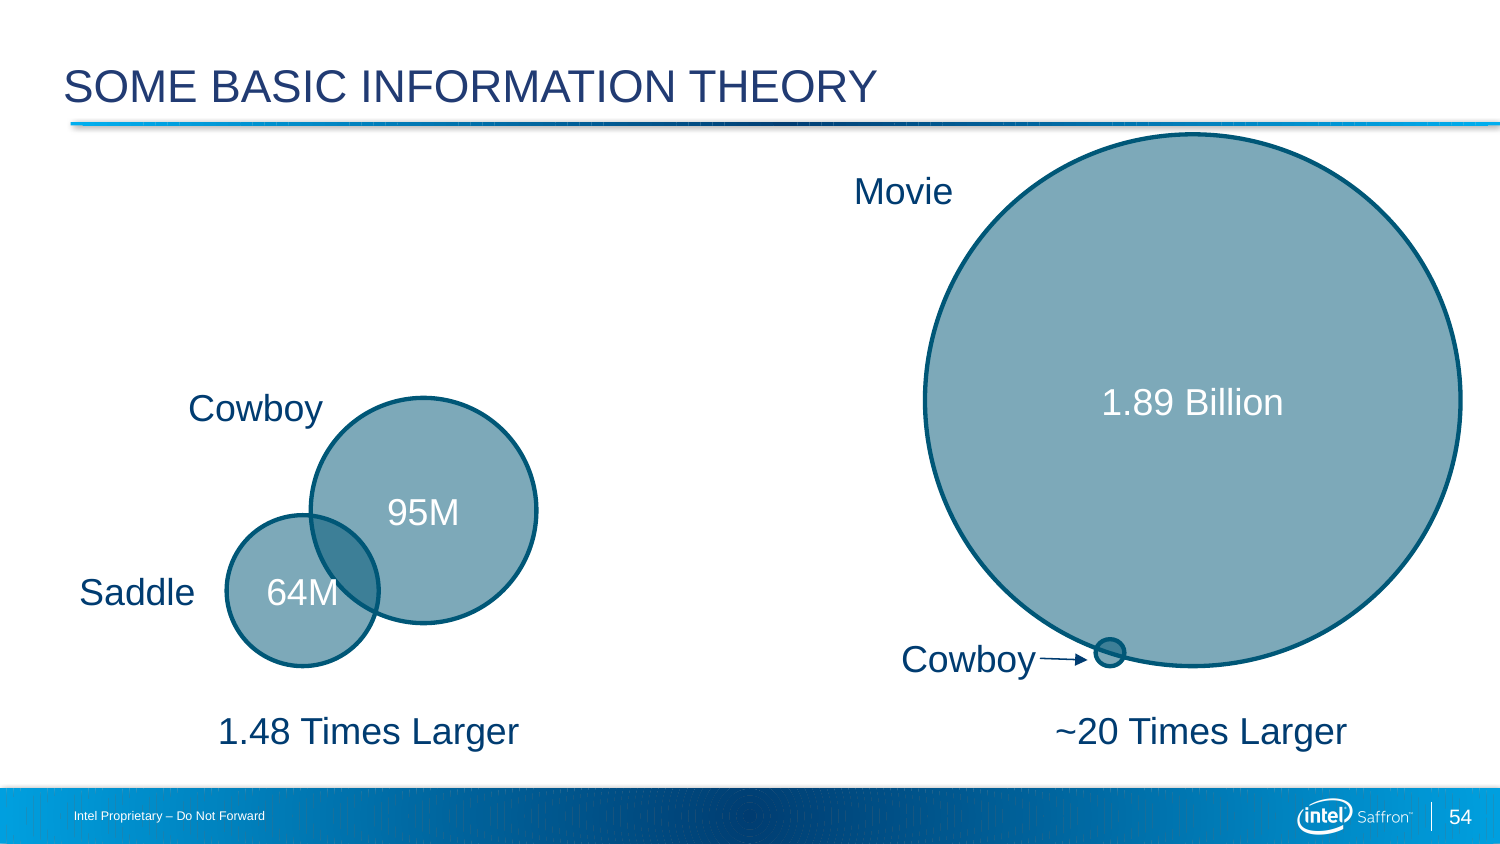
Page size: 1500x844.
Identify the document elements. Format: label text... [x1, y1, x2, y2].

text_box 1.89 Billion [922, 132, 1463, 669]
text_box 1.48 Times Larger [203, 699, 557, 760]
text_box 64M [224, 512, 381, 669]
picture [1306, 812, 1319, 822]
picture [1328, 812, 1337, 822]
text_box 95M [308, 395, 539, 626]
text_box Cowboy [173, 376, 339, 436]
picture [1299, 824, 1343, 834]
text_box ~20 Times Larger [1040, 699, 1371, 760]
text_box Cowboy [886, 628, 1051, 688]
picture [1340, 802, 1352, 822]
title Some BASIC Information Theory [48, 33, 1461, 135]
text_box [1093, 637, 1127, 669]
text_box Saddle [64, 560, 211, 621]
text_box Movie [838, 159, 969, 220]
